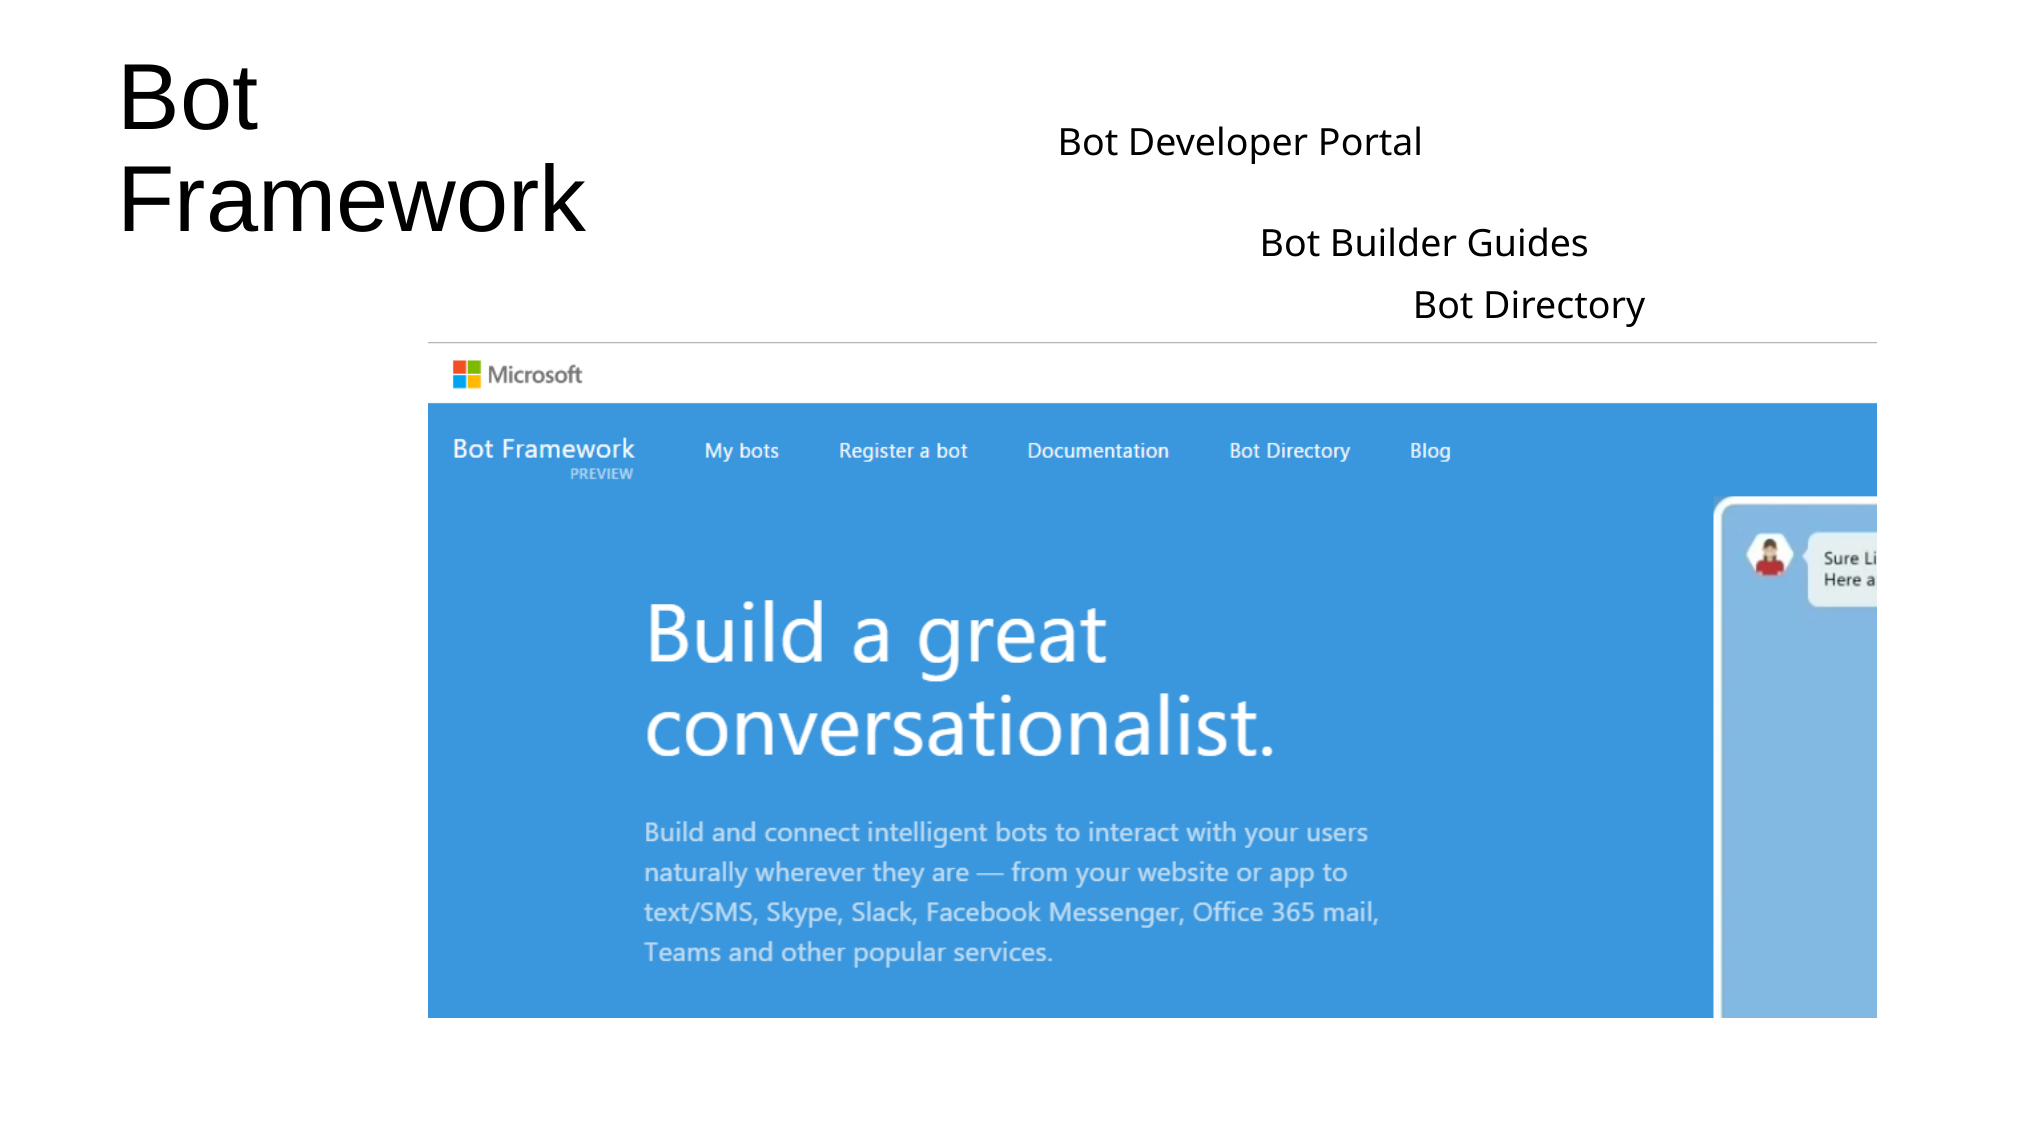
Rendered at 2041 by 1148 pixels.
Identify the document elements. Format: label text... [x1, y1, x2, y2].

text_box Bot Builder Guides [1244, 212, 1604, 272]
text_box Bot Developer Portal [1042, 110, 1439, 171]
picture [428, 342, 1877, 1018]
text_box Bot Directory [1398, 273, 1661, 333]
title Bot Framework [102, 39, 1921, 262]
